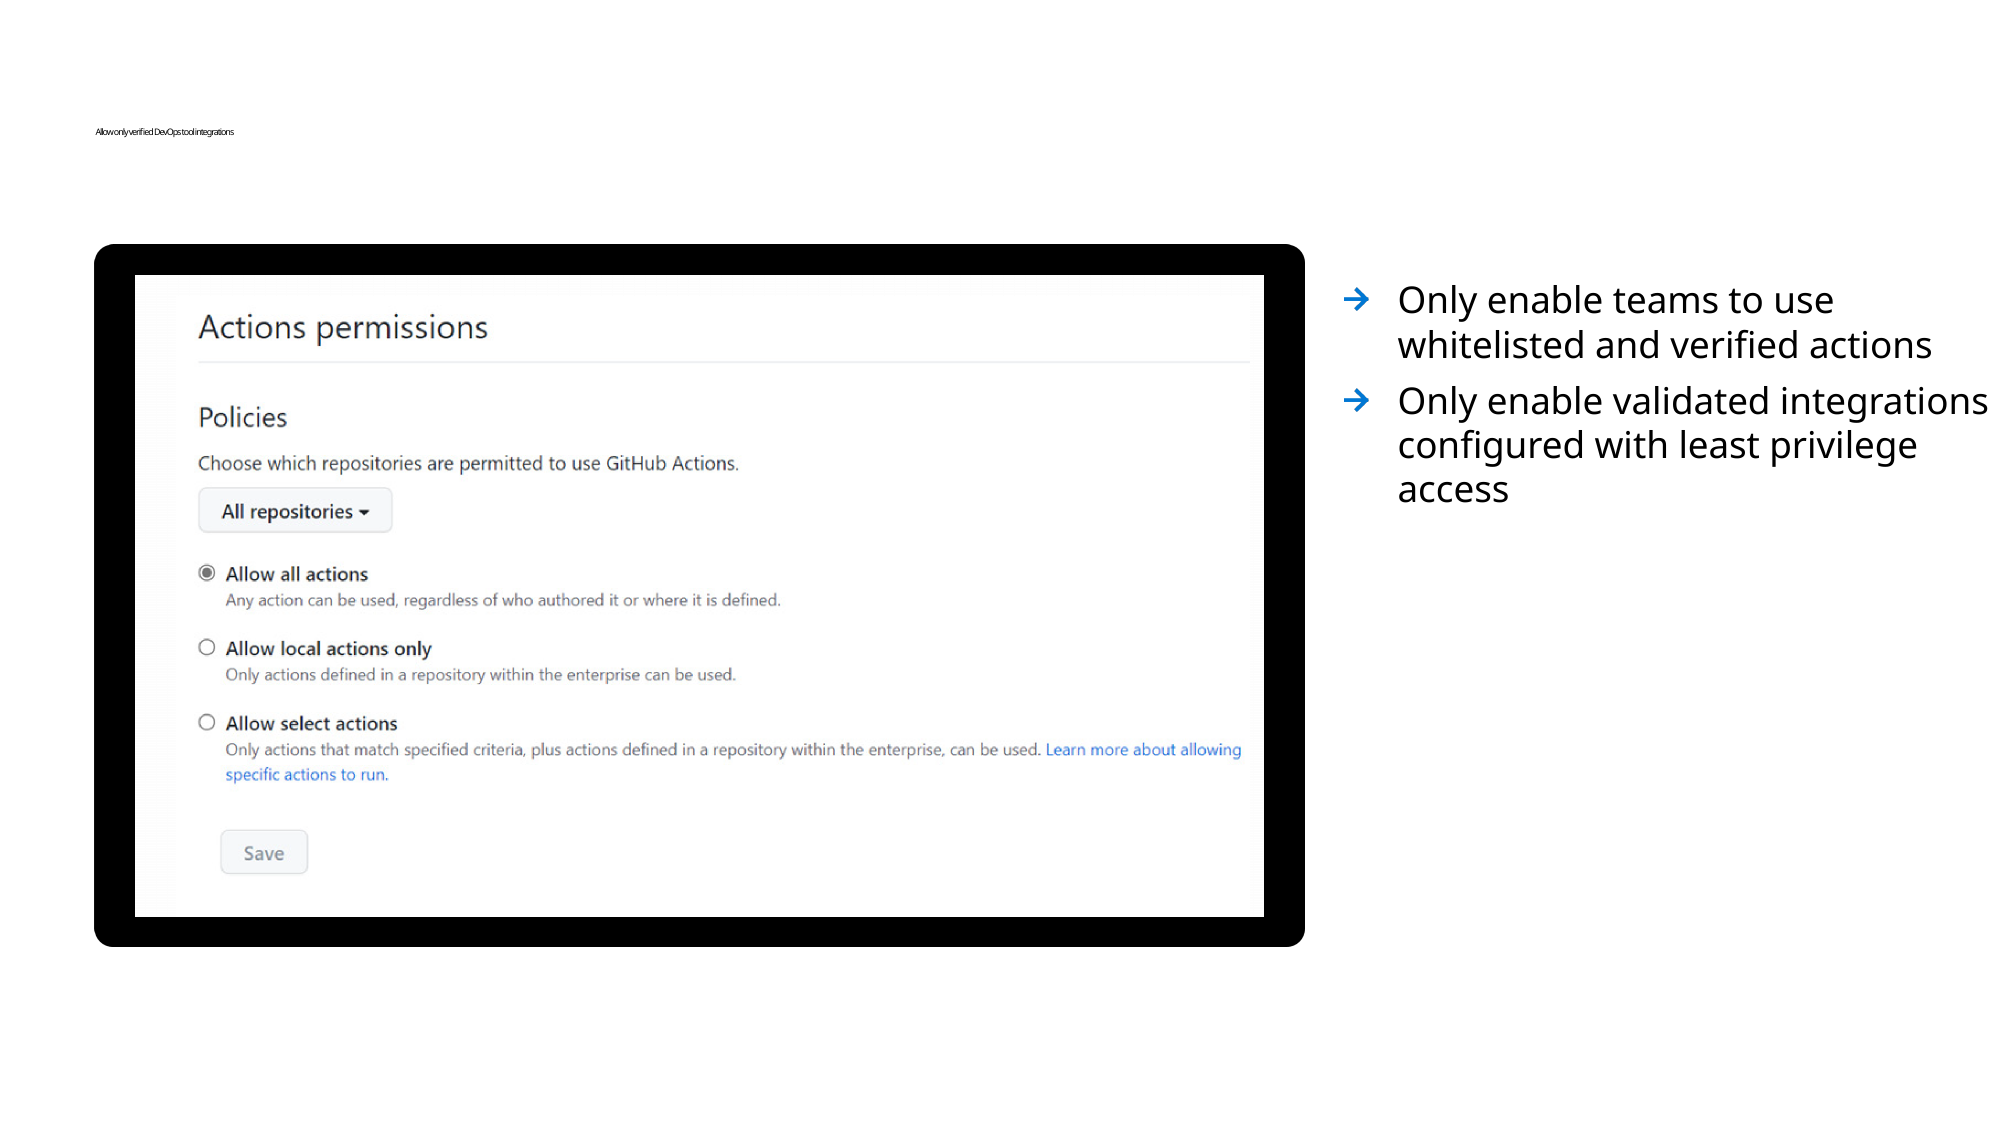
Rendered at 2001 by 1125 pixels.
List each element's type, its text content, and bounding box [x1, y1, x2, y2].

picture [1343, 388, 1369, 412]
text_box Only enable teams to use whitelisted and verified actions Only enable validated integrations configured with least privilege access [1343, 220, 1999, 511]
title Allow only verified DevOps tool integrations [94, 13, 1170, 138]
picture [1343, 287, 1369, 311]
picture [93, 243, 1305, 948]
